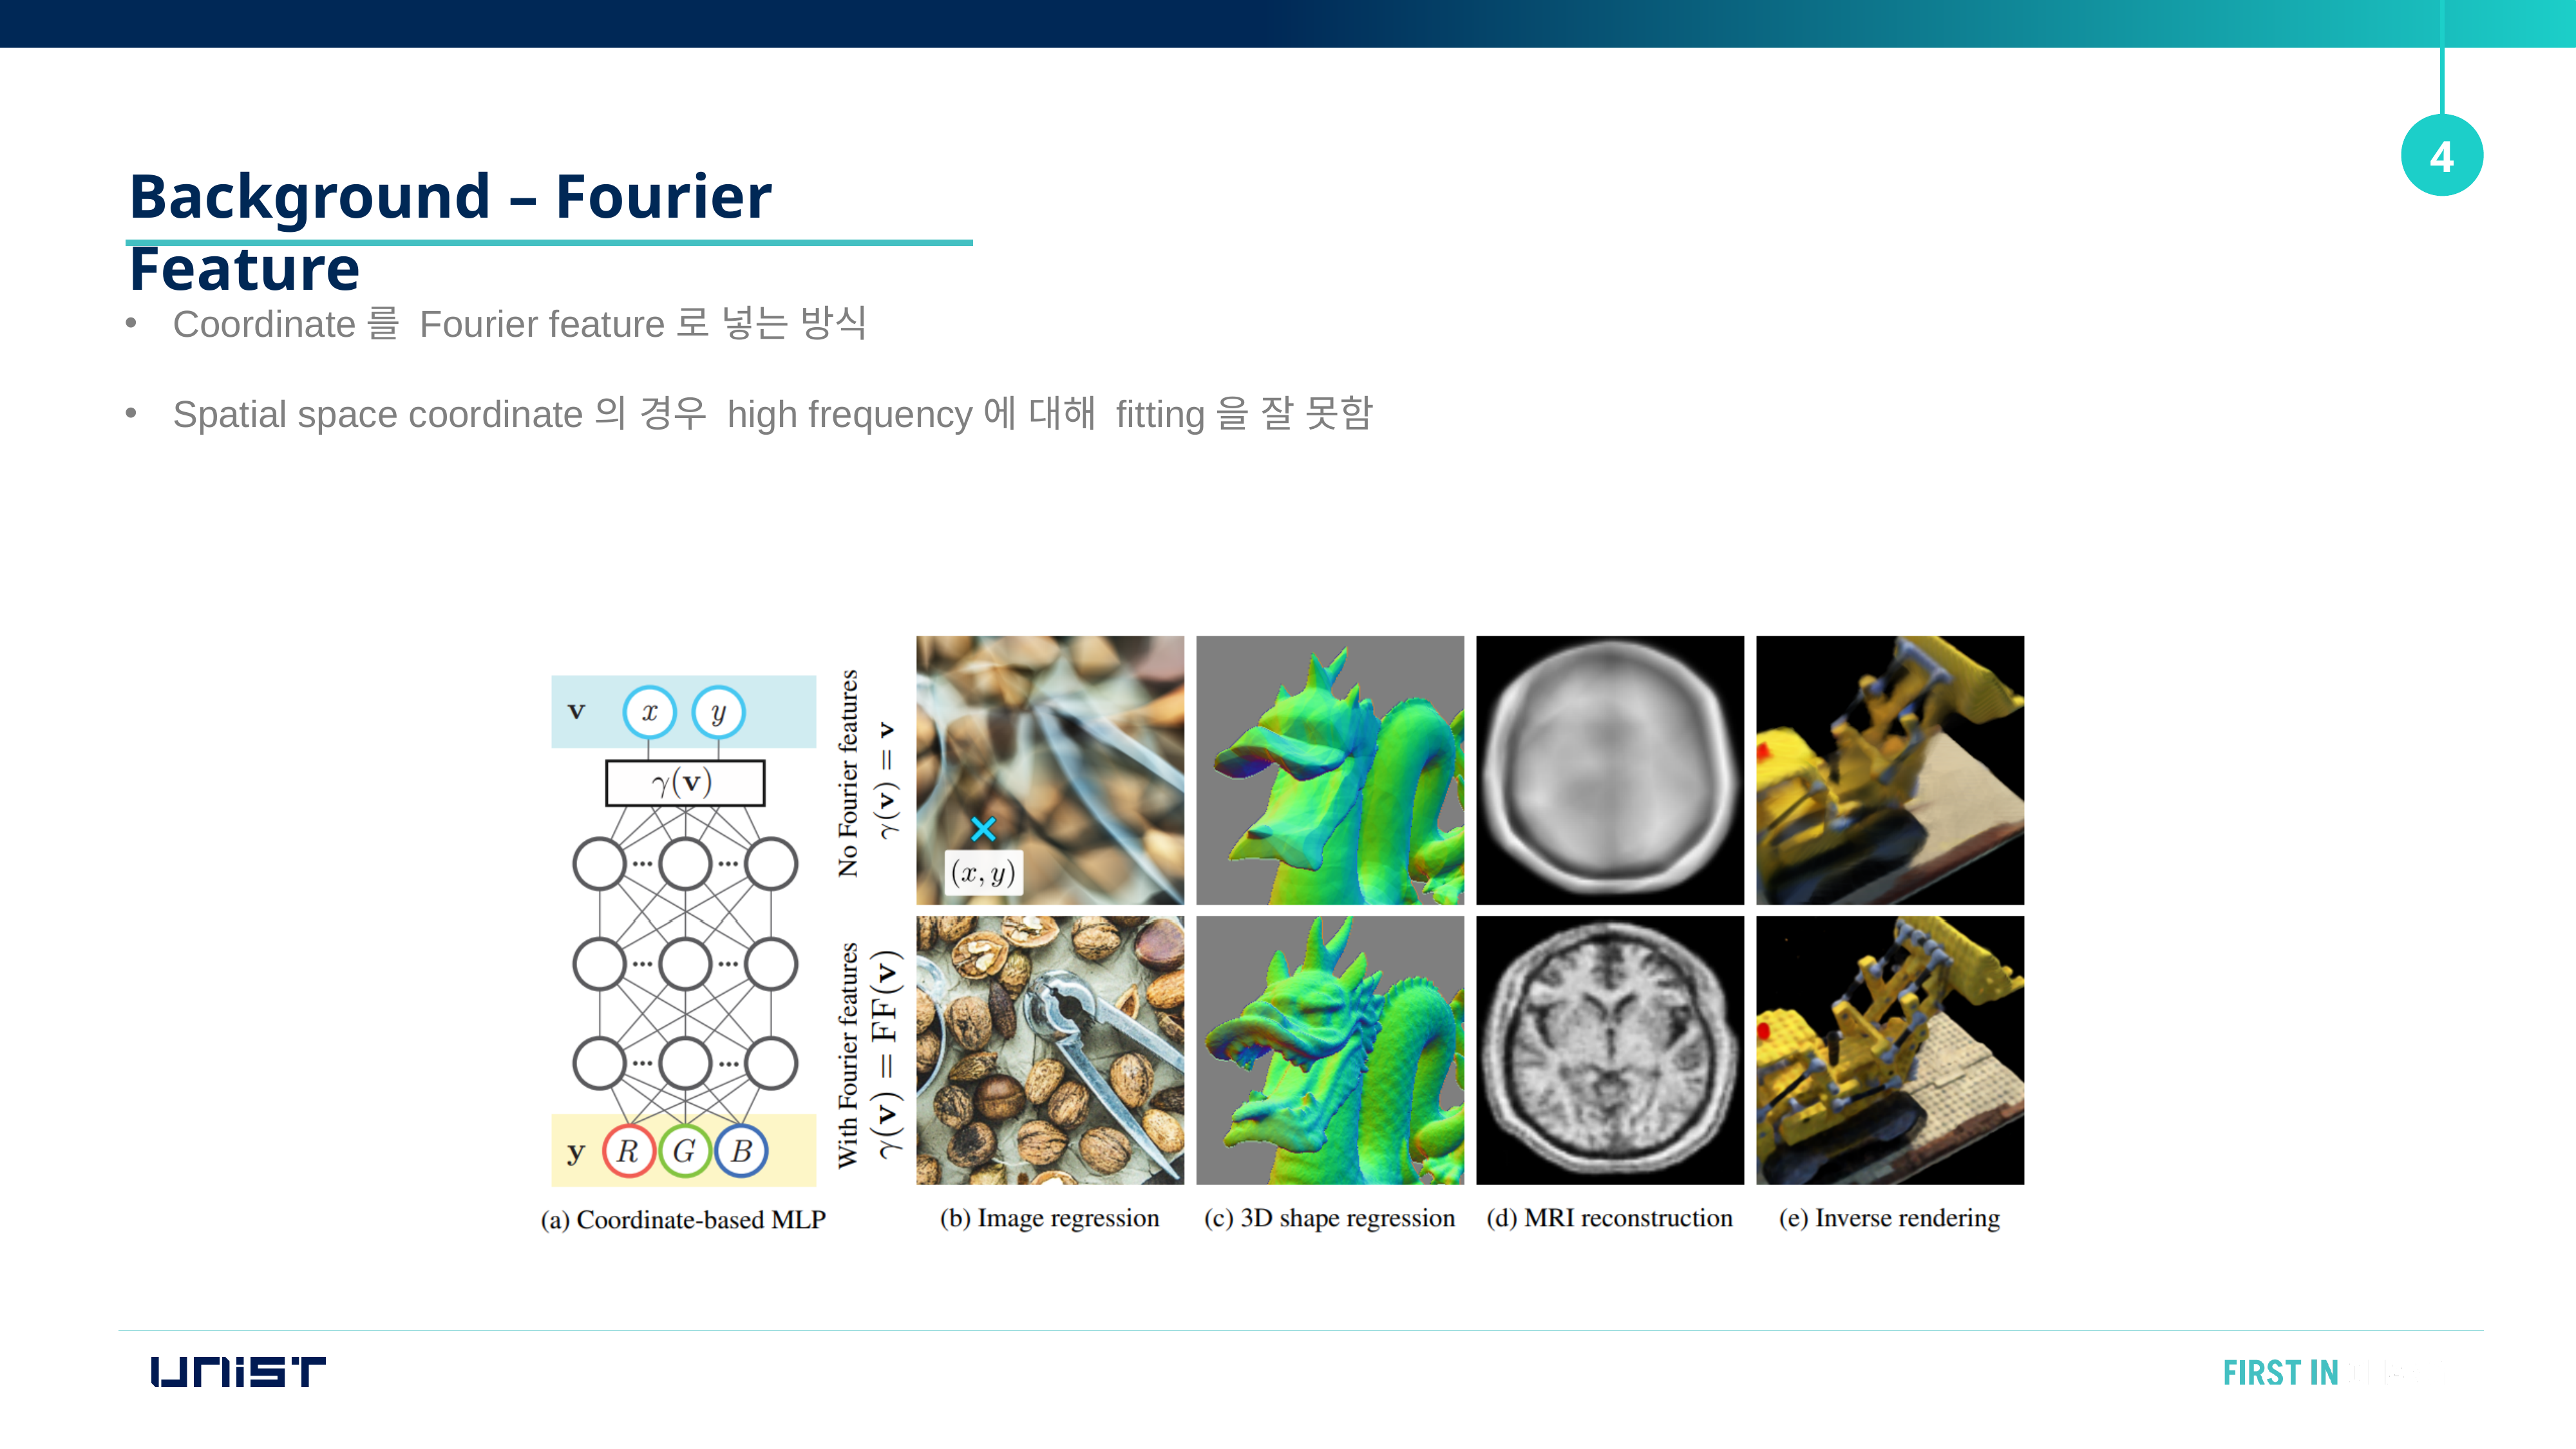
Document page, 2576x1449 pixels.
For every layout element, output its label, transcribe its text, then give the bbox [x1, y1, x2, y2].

text_box Coordinate를 Fourier feature로 넣는 방식 Spatial space coordinate의 경우 high frequency에 대해 fitting을 잘 못함 [105, 294, 2443, 620]
text_box Background – Fourier Feature [118, 196, 959, 294]
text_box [0, 0, 2576, 196]
picture [526, 608, 2050, 1235]
picture [2224, 1359, 2460, 1385]
picture [151, 1357, 326, 1387]
